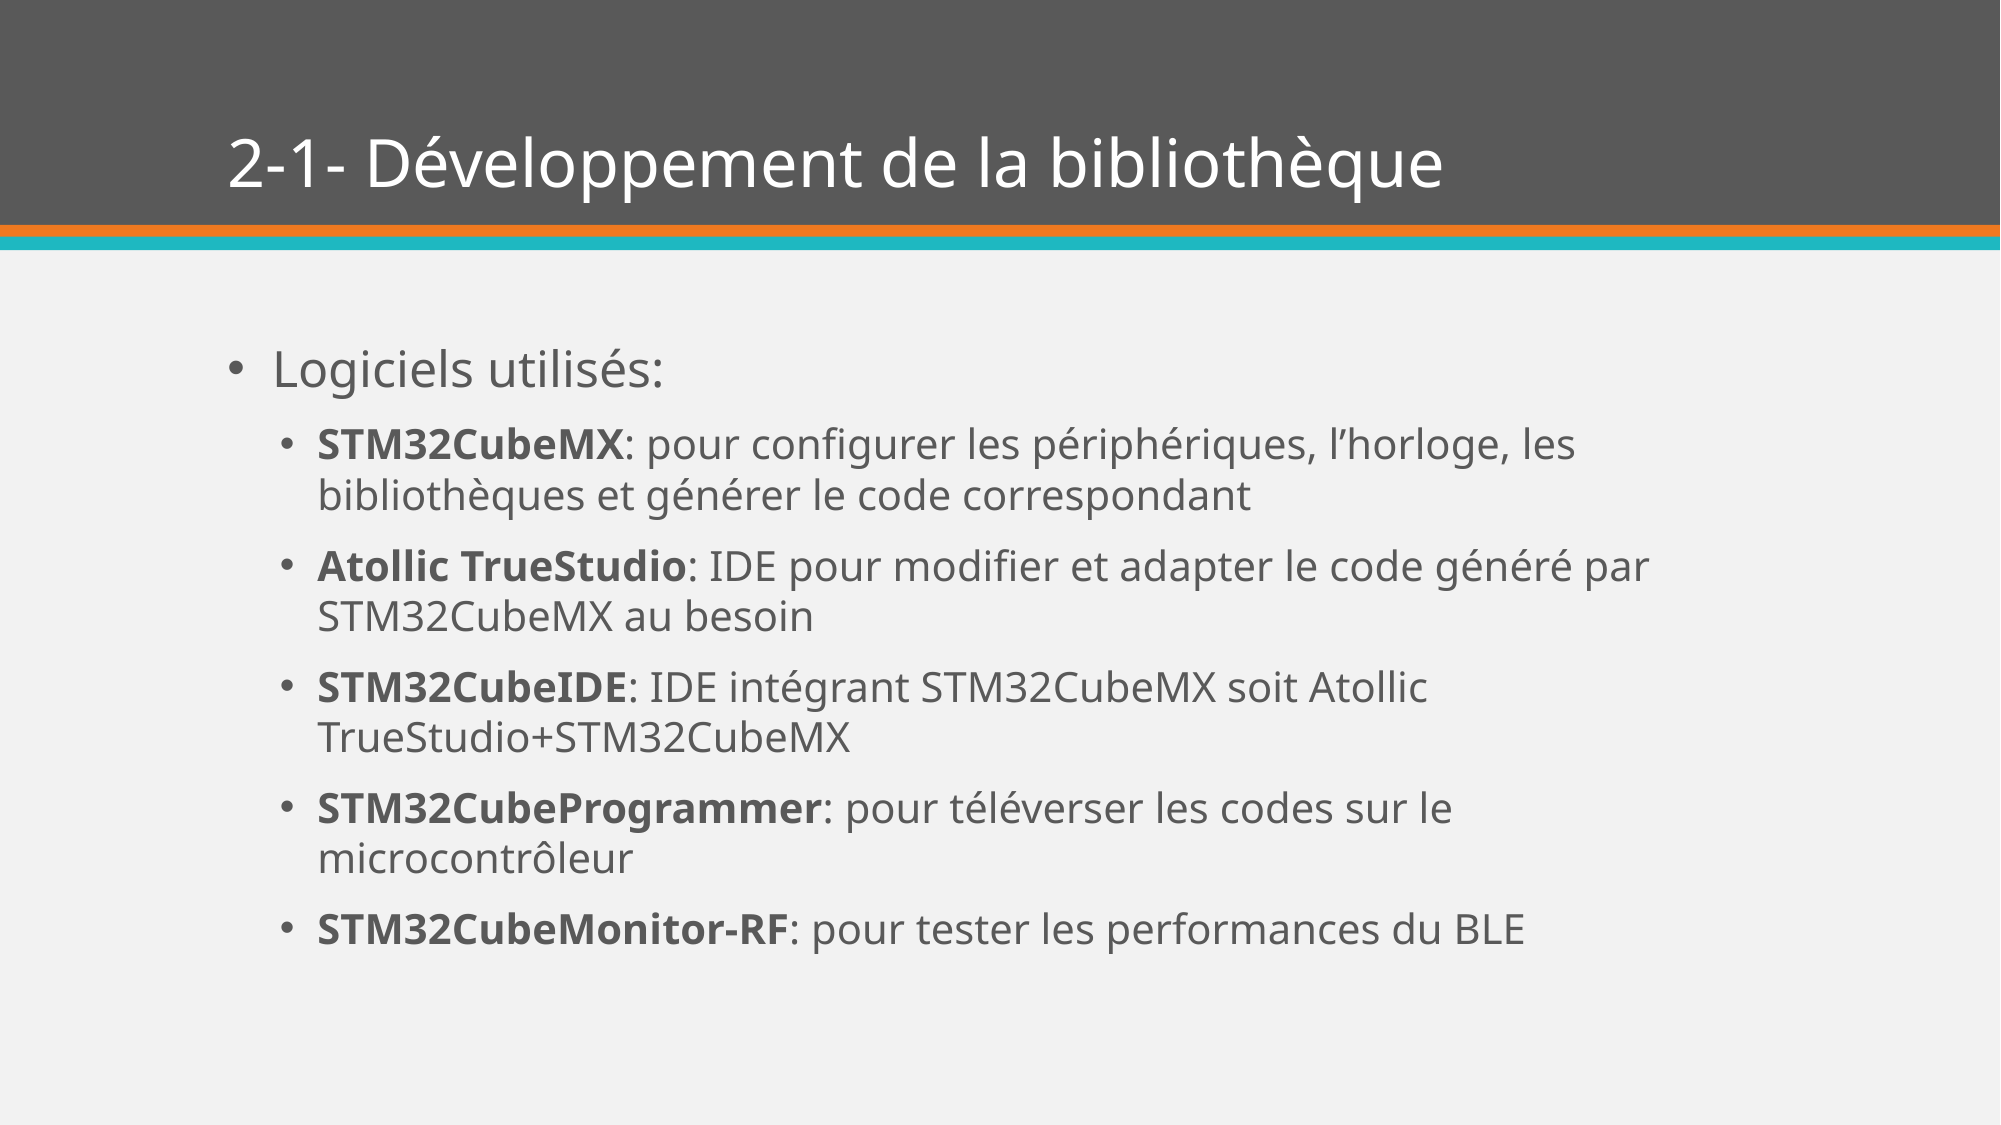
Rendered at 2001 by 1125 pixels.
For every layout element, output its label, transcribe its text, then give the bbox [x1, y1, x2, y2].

title 2-1- Développement de la bibliothèque [212, 39, 1788, 210]
list Logiciels utilisés: STM32CubeMX: pour configurer les périphériques, l’horloge, les bibliothèques et générer le code correspondant Atollic TrueStudio: IDE pour modifier et adapter le code généré par STM32CubeMX au besoin STM32CubeIDE: IDE intégrant STM32CubeMX soit Atollic TrueStudio+STM32CubeMX STM32CubeProgrammer: pour téléverser les codes sur le microcontrôleur STM32CubeMonitor-RF: pour tester les performances du BLE [212, 299, 1788, 1013]
